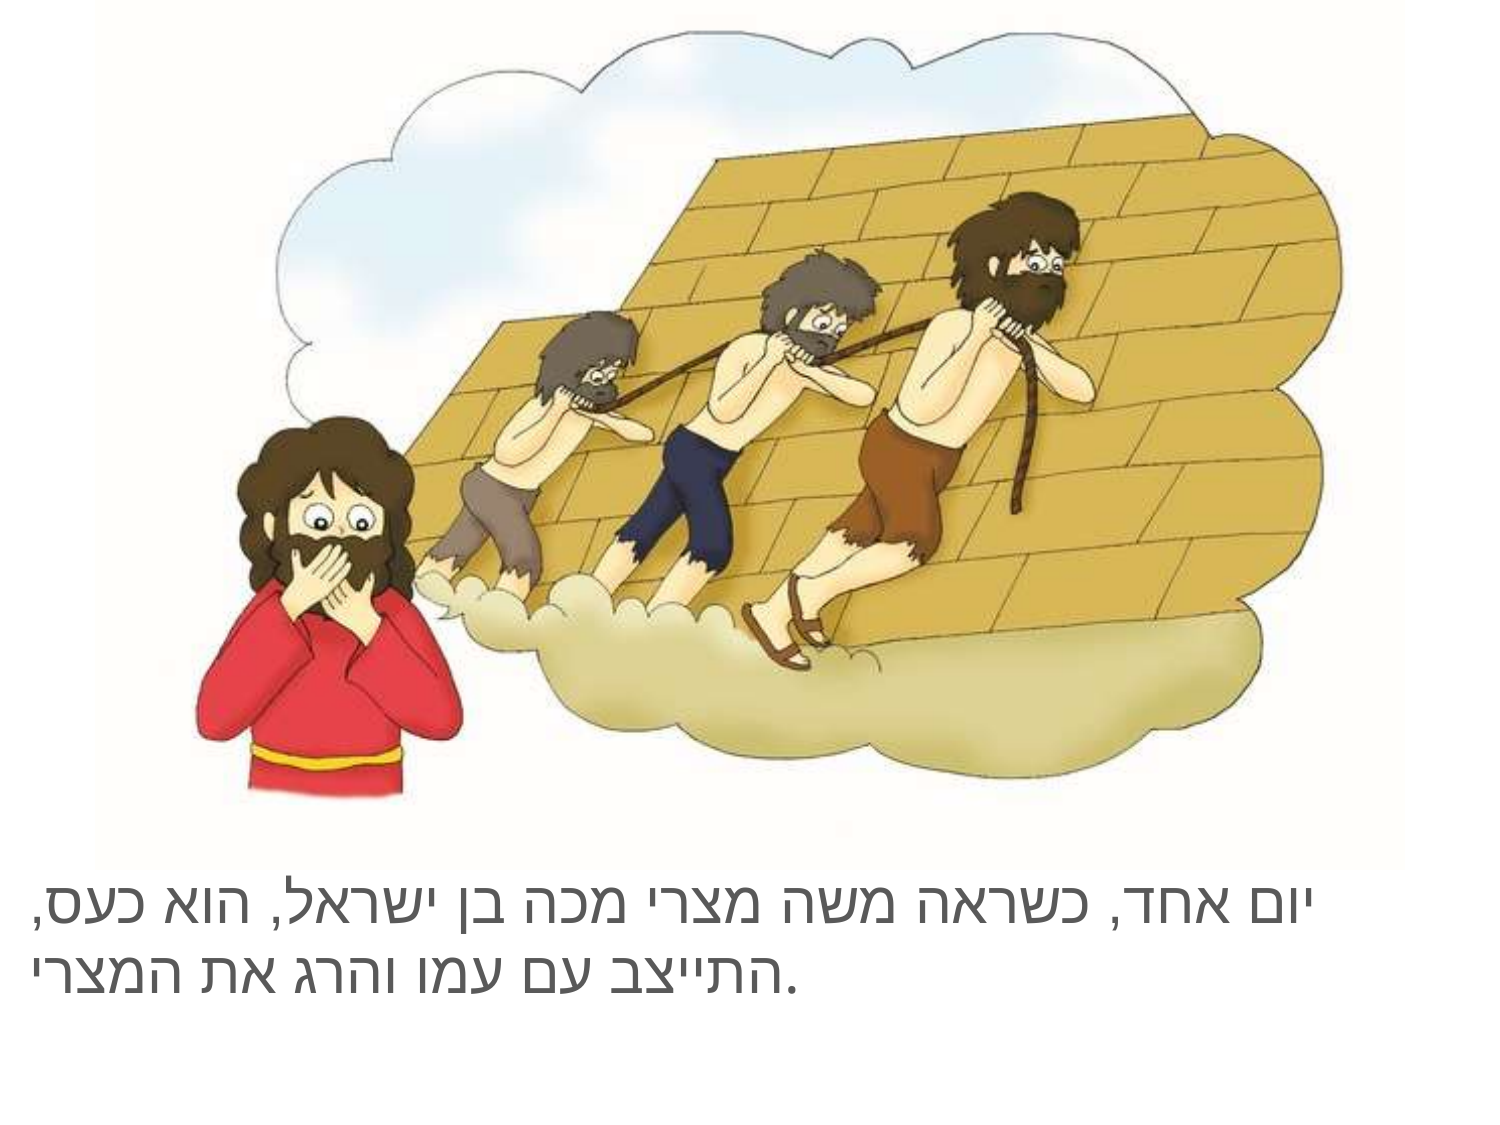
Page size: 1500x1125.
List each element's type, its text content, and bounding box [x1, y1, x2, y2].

picture [94, 0, 1405, 870]
text_box יום אחד, כשראה משה מצרי מכה בן ישראל, הוא כעס, התייצב עם עמו והרג את המצרי. [14, 857, 1486, 1013]
